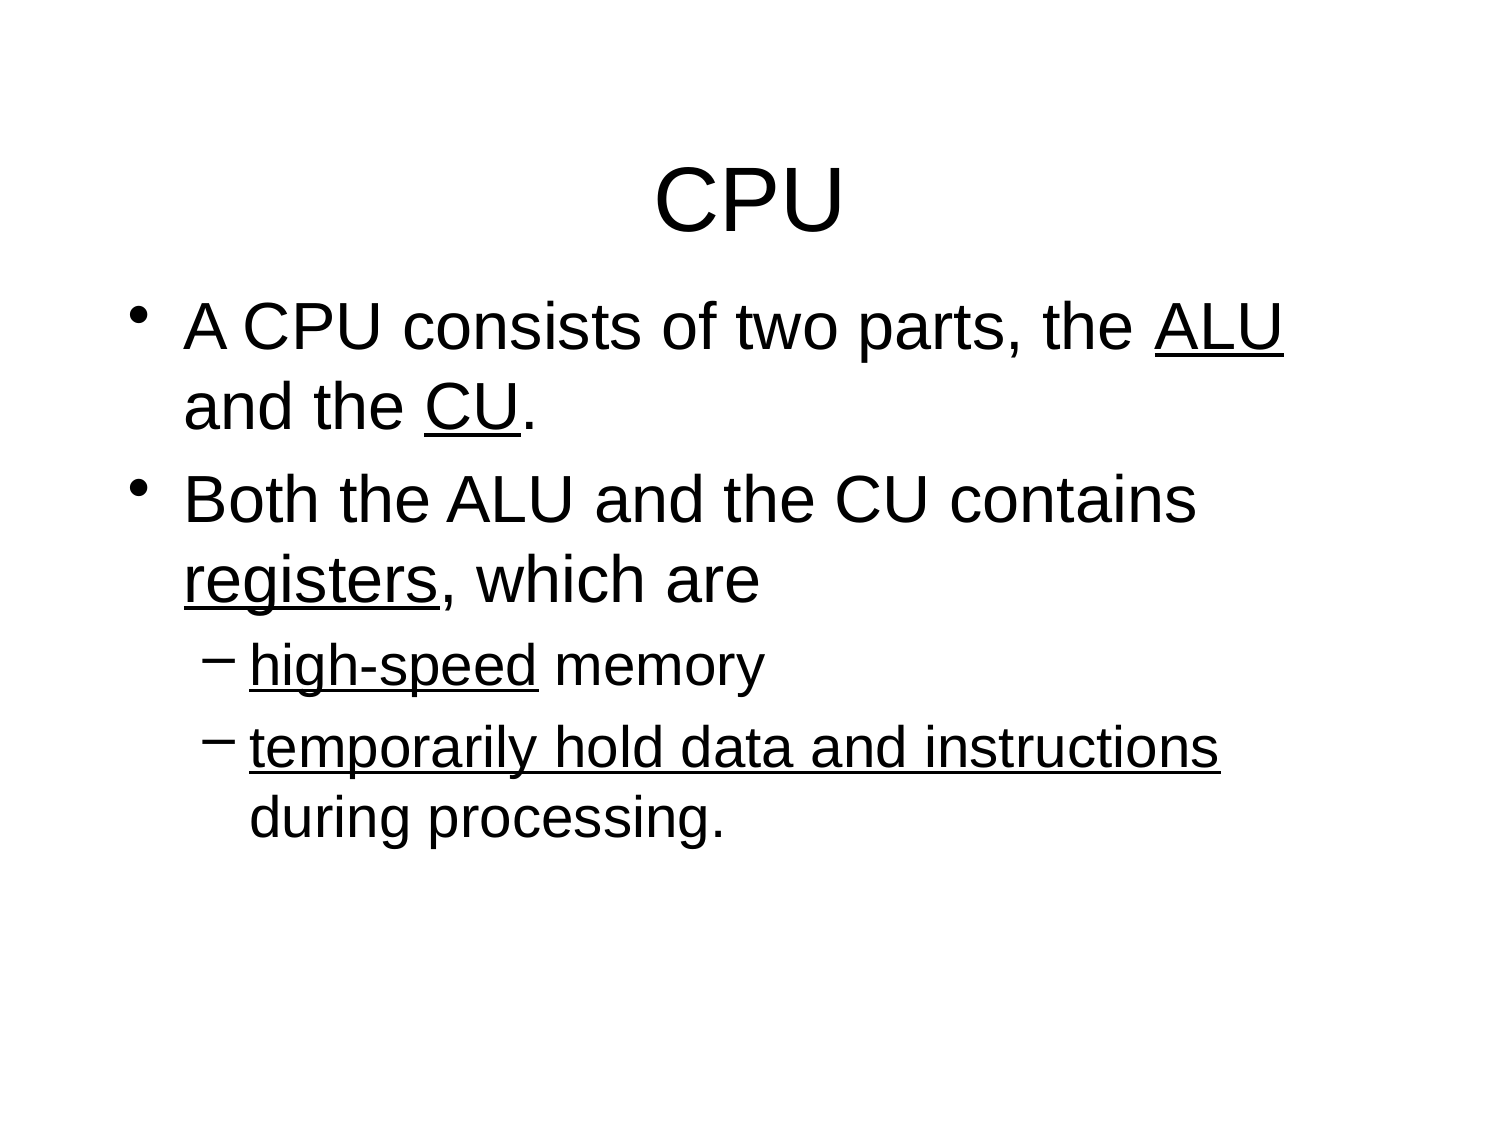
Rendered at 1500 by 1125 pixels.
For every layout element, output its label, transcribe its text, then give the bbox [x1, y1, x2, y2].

title CPU [112, 125, 1388, 264]
list A CPU consists of two parts, the ALU and the CU. Both the ALU and the CU contains registers, which are high-speed memory temporarily hold data and instructions during processing. [112, 275, 1388, 1000]
